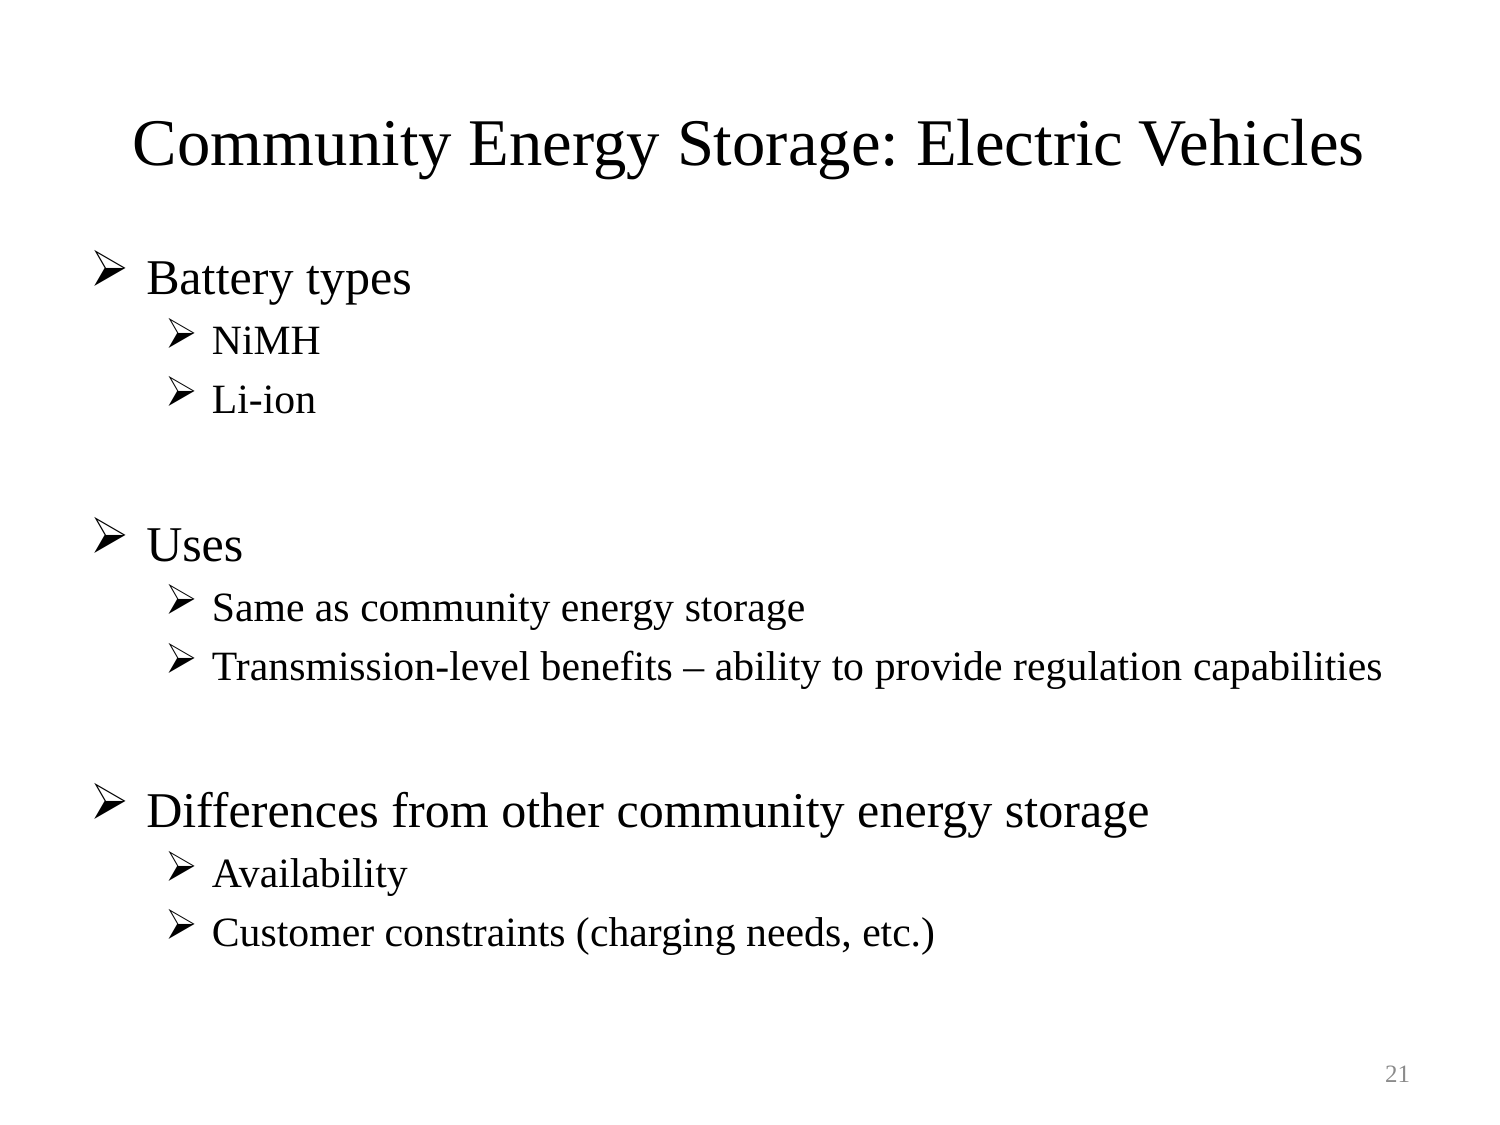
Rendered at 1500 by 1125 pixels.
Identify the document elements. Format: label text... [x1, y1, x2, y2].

title Community Energy Storage: Electric Vehicles [75, 45, 1425, 233]
slide_number 21 [1074, 1042, 1425, 1103]
list Battery types NiMH Li-ion Uses Same as community energy storage Transmission-level benefits – ability to provide regulation capabilities Differences from other community energy storage Availability Customer constraints (charging needs, etc.) [75, 237, 1438, 1100]
